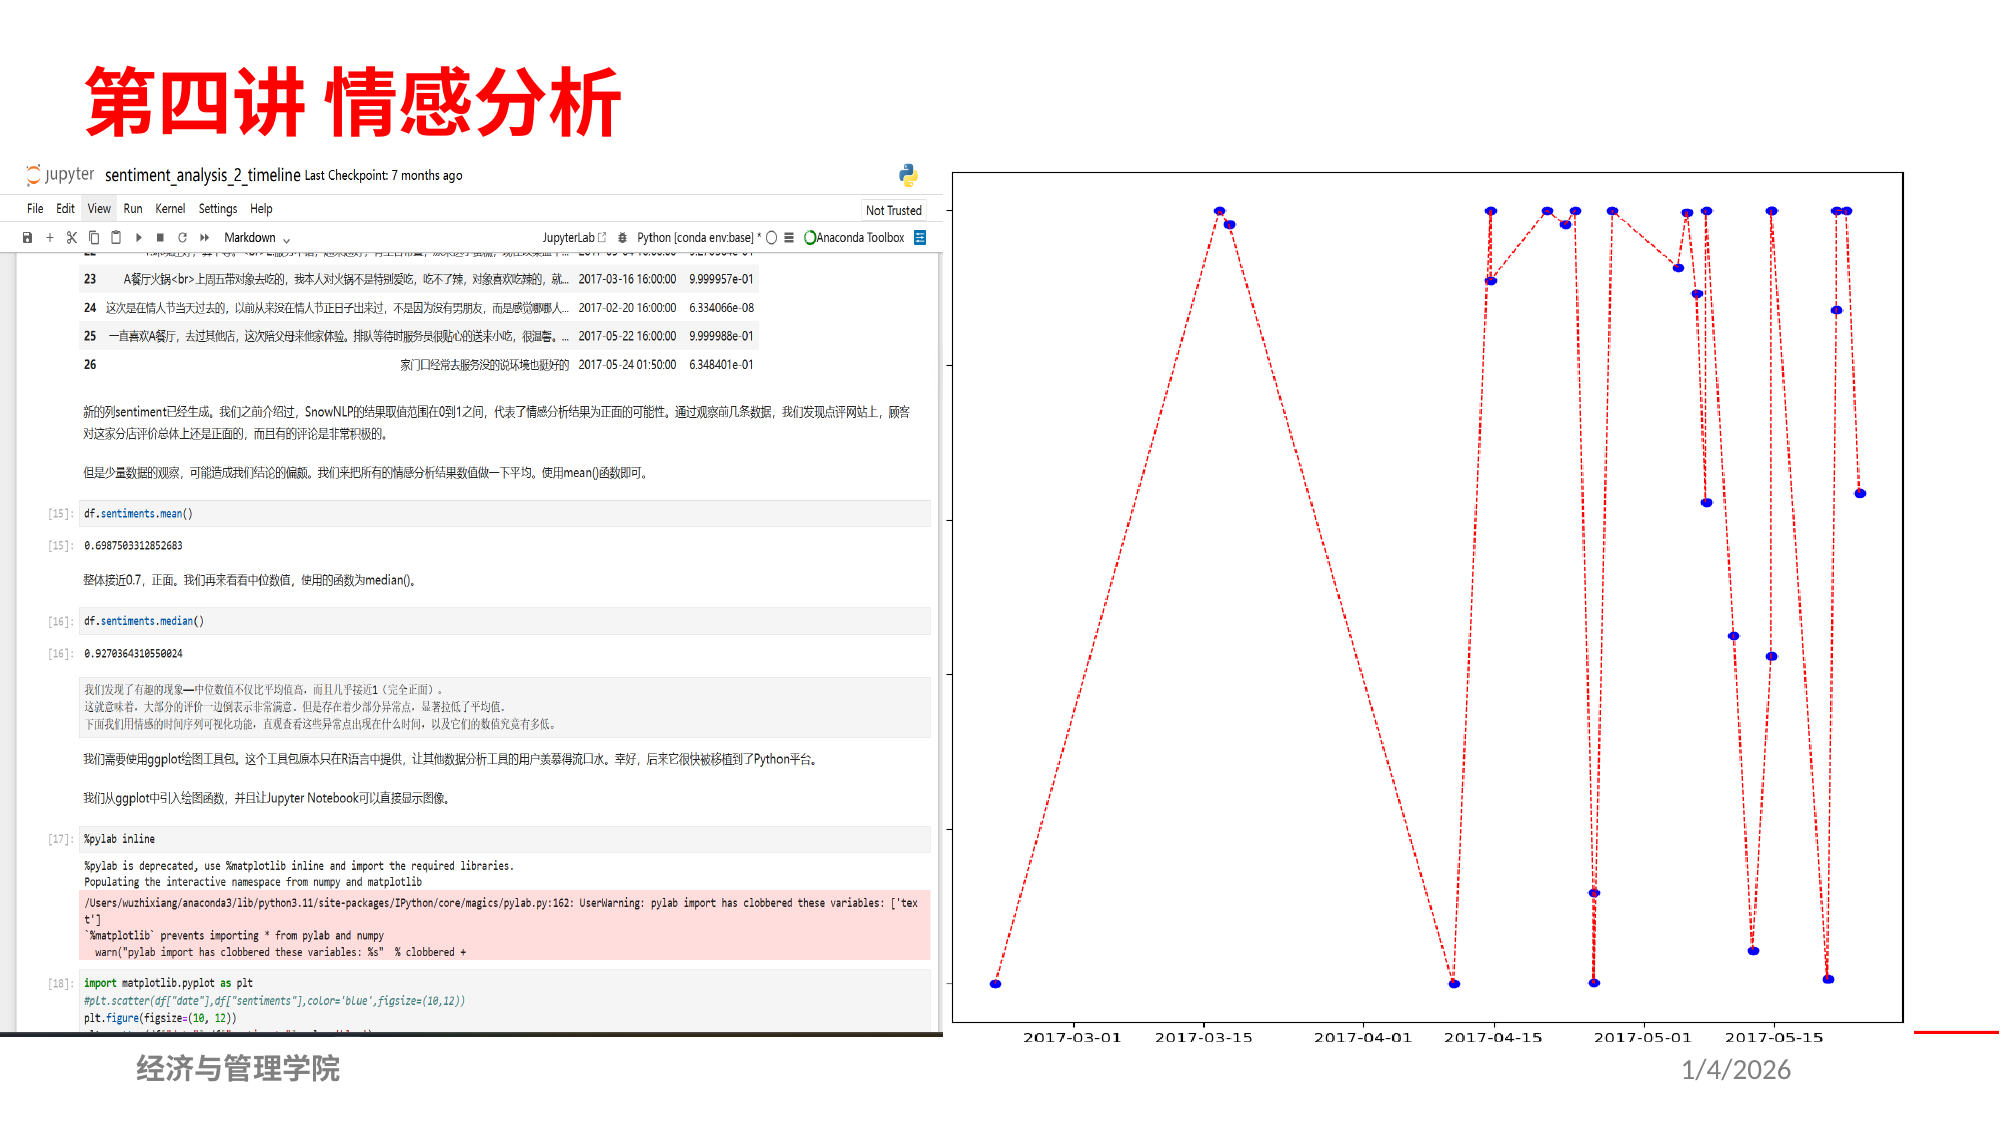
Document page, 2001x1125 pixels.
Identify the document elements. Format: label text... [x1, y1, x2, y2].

text_box 第四讲 情感分析 [82, 43, 1813, 154]
picture [0, 163, 1914, 1053]
